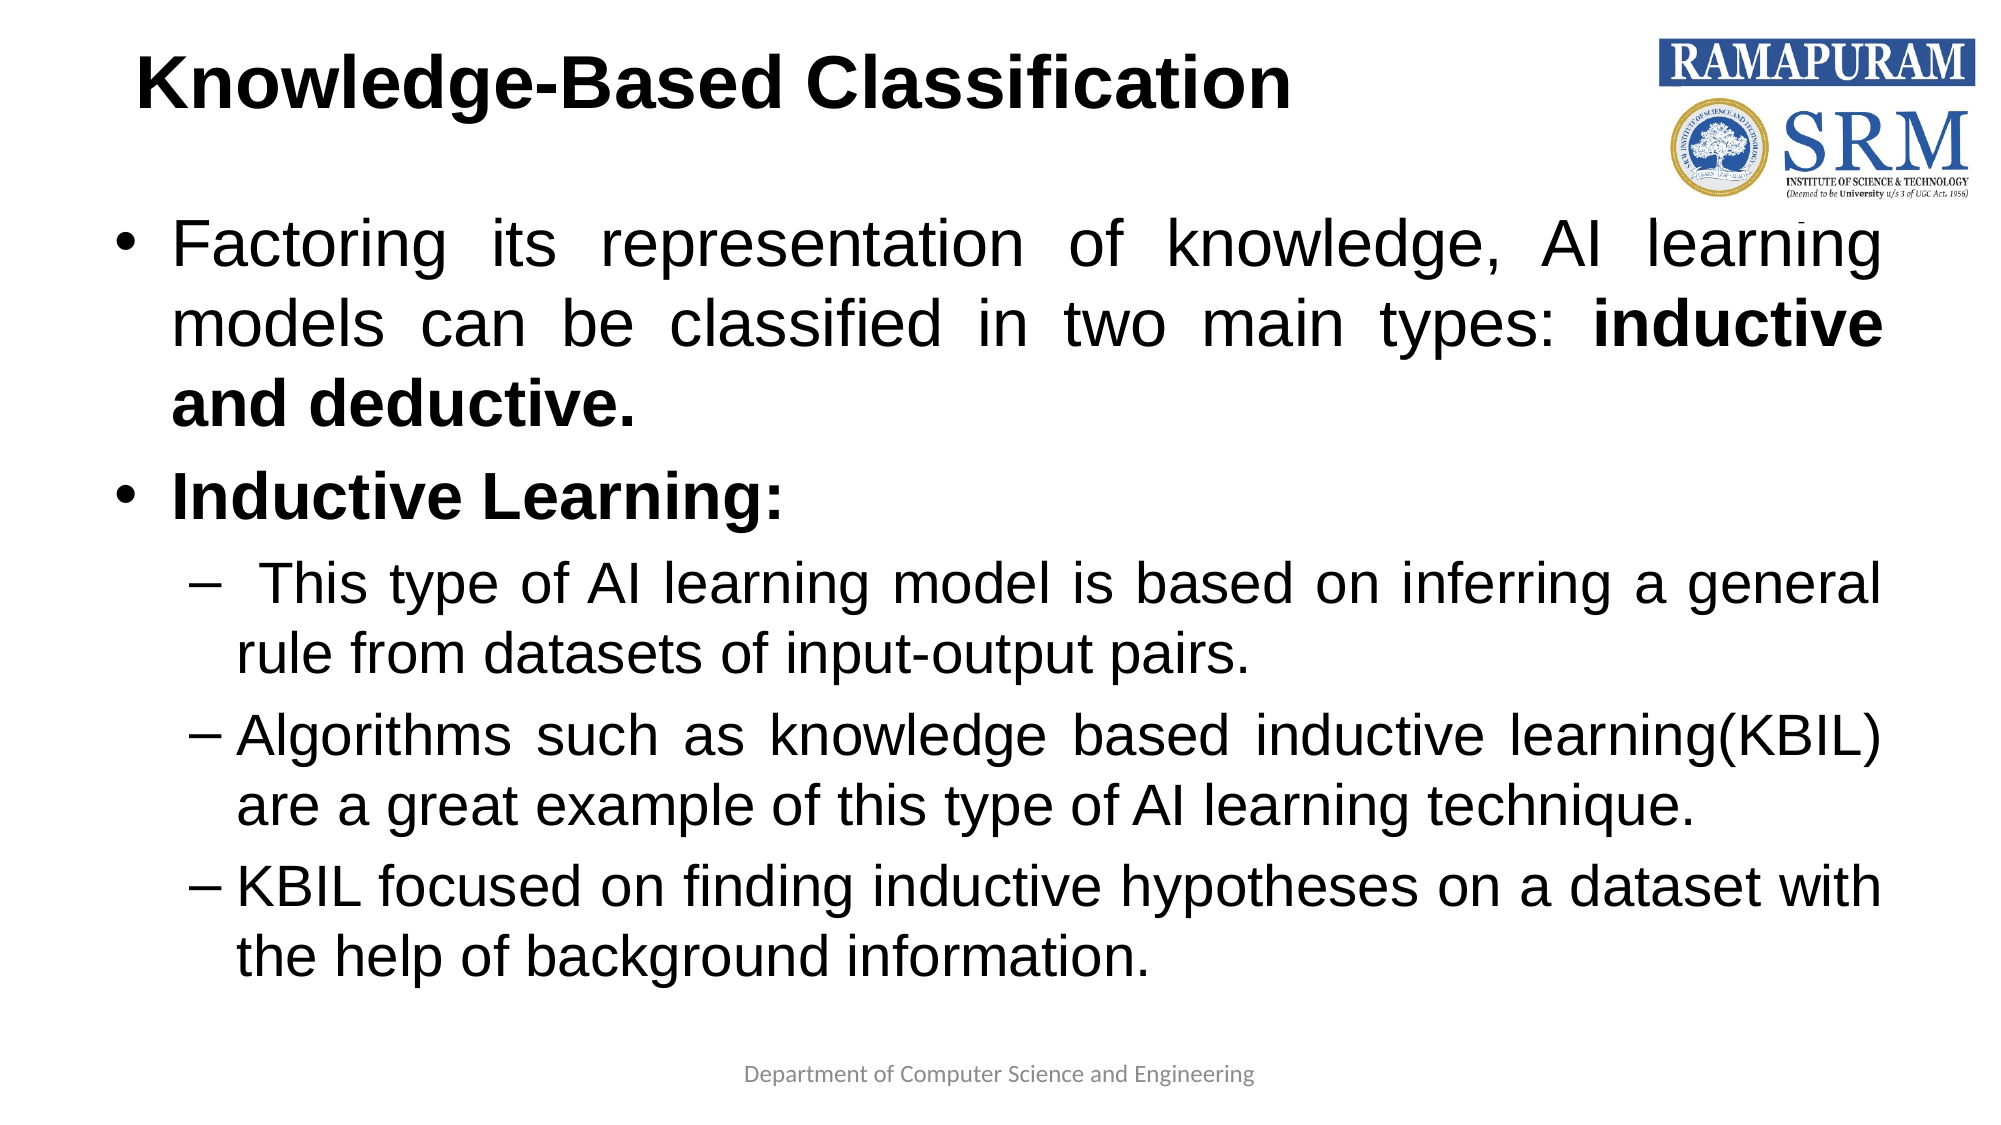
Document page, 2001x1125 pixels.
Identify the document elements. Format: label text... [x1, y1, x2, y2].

title Knowledge-Based Classification [99, 31, 1656, 127]
list Factoring its representation of knowledge, AI learning models can be classified in two main types: inductive and deductive. Inductive Learning: This type of AI learning model is based on inferring a general rule from datasets of input-output pairs. Algorithms such as knowledge based inductive learning(KBIL) are a great example of this type of AI learning technique. KBIL focused on finding inductive hypotheses on a dataset with the help of background information. [99, 192, 1900, 1006]
picture [1656, 31, 1978, 222]
footer Department of Computer Science and Engineering [662, 1042, 1338, 1103]
